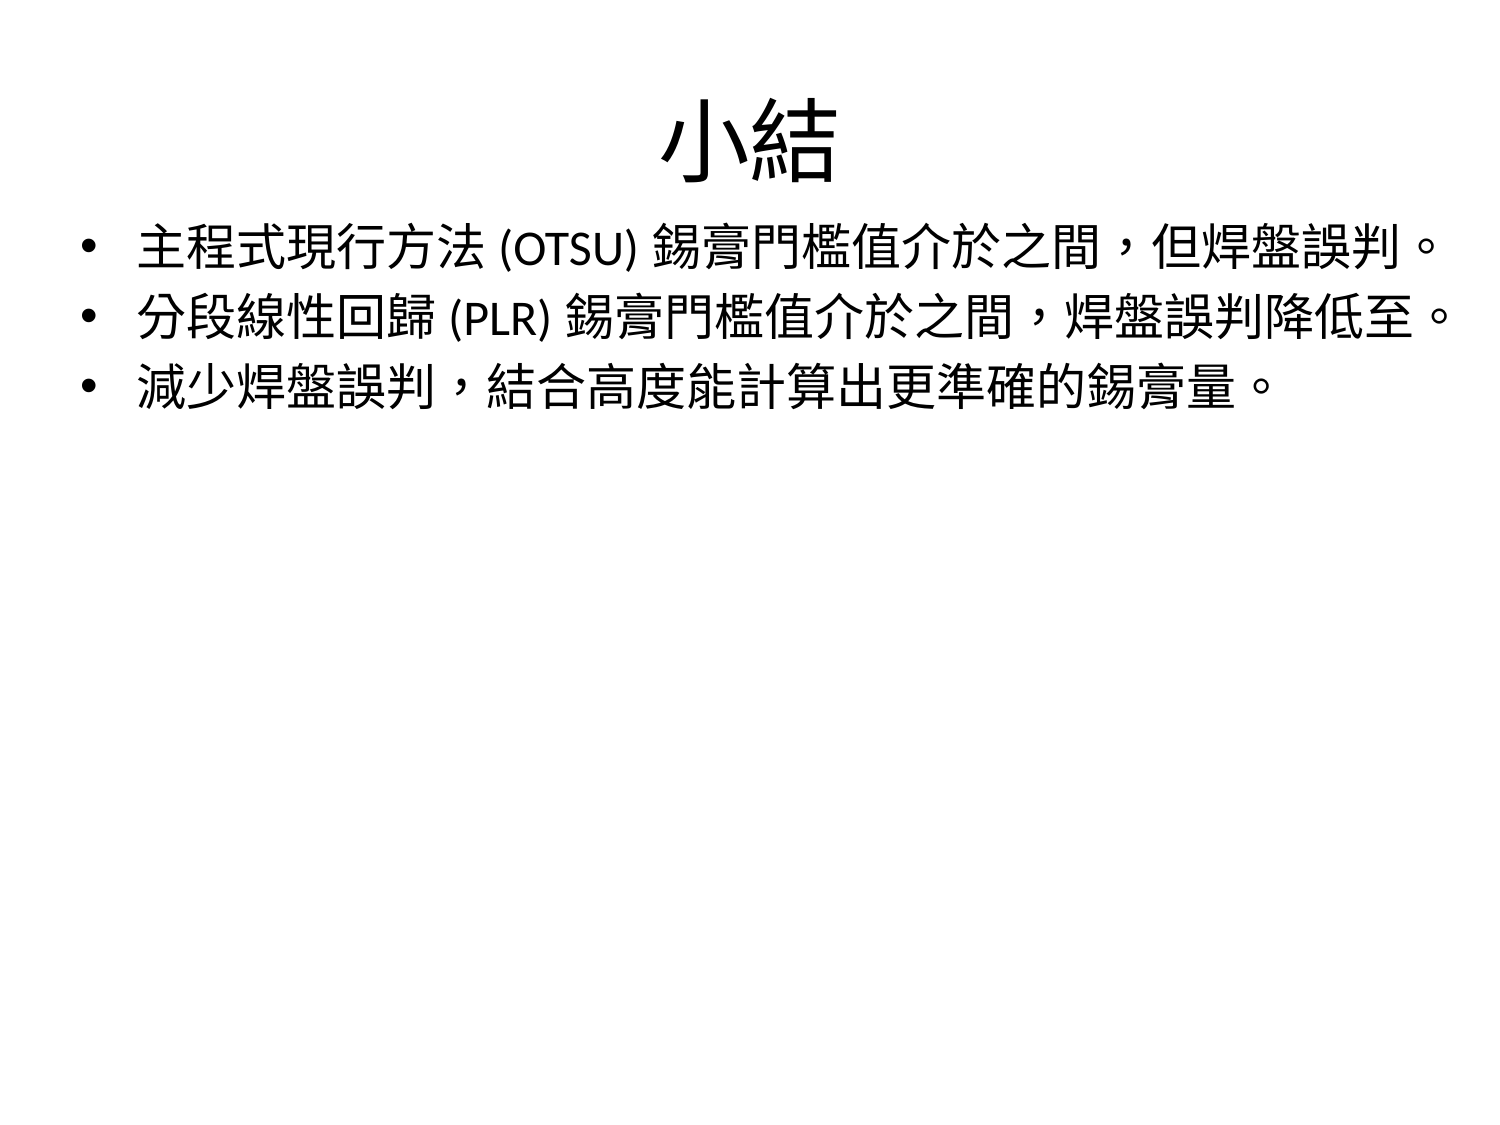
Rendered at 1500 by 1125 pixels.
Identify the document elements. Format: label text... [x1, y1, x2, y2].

title 小結 [75, 45, 1425, 233]
